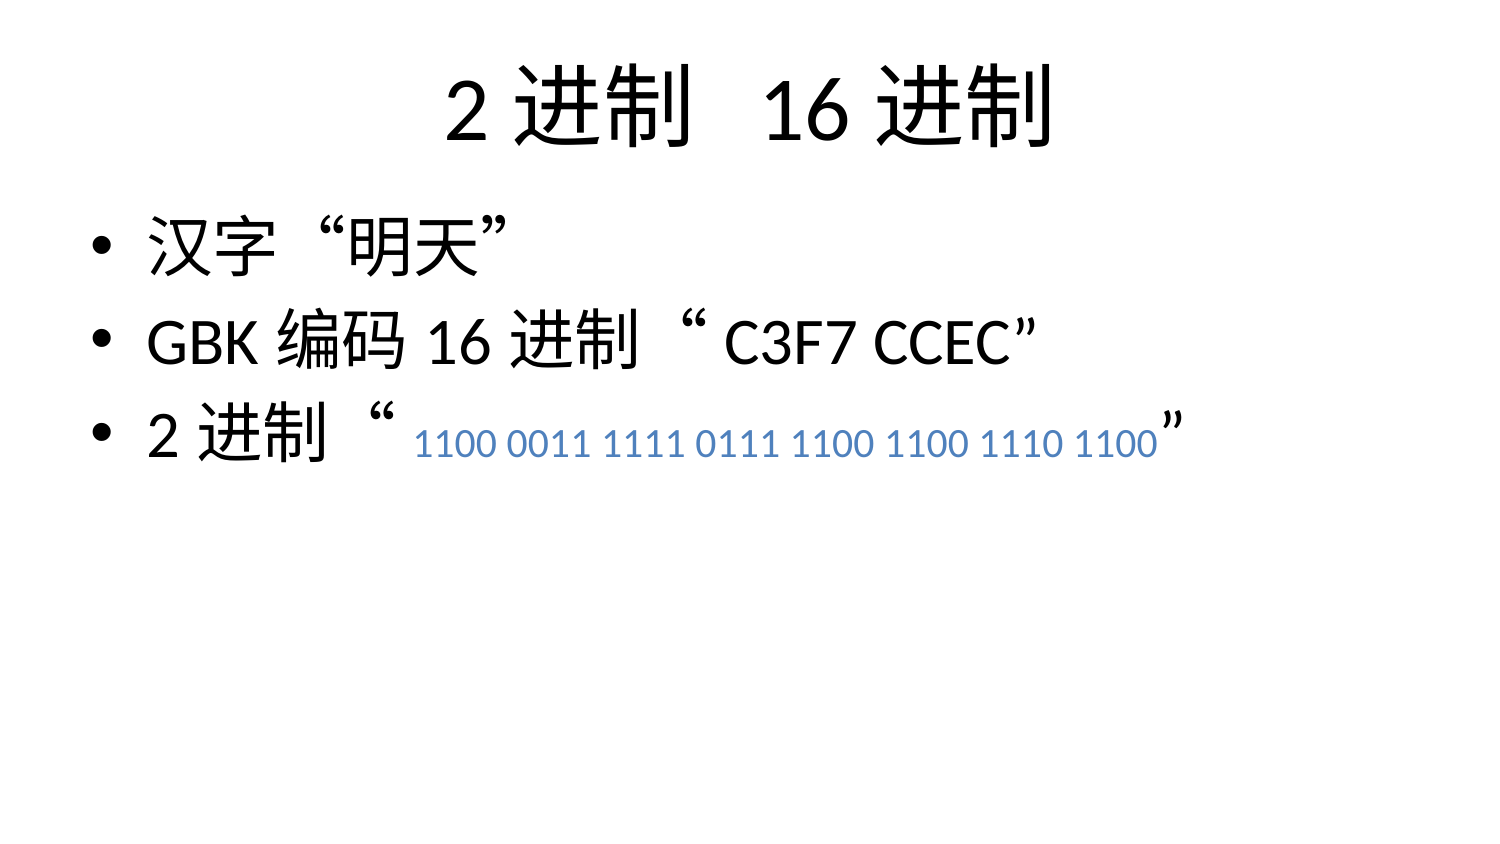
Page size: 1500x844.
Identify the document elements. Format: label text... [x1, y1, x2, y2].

title 2进制 16进制 [75, 33, 1425, 175]
list 汉字“明天” GBK编码16进制“C3F7 CCEC” 2进制“1100 0011 1111 0111 1100 1100 1110 1100” [75, 196, 1425, 754]
